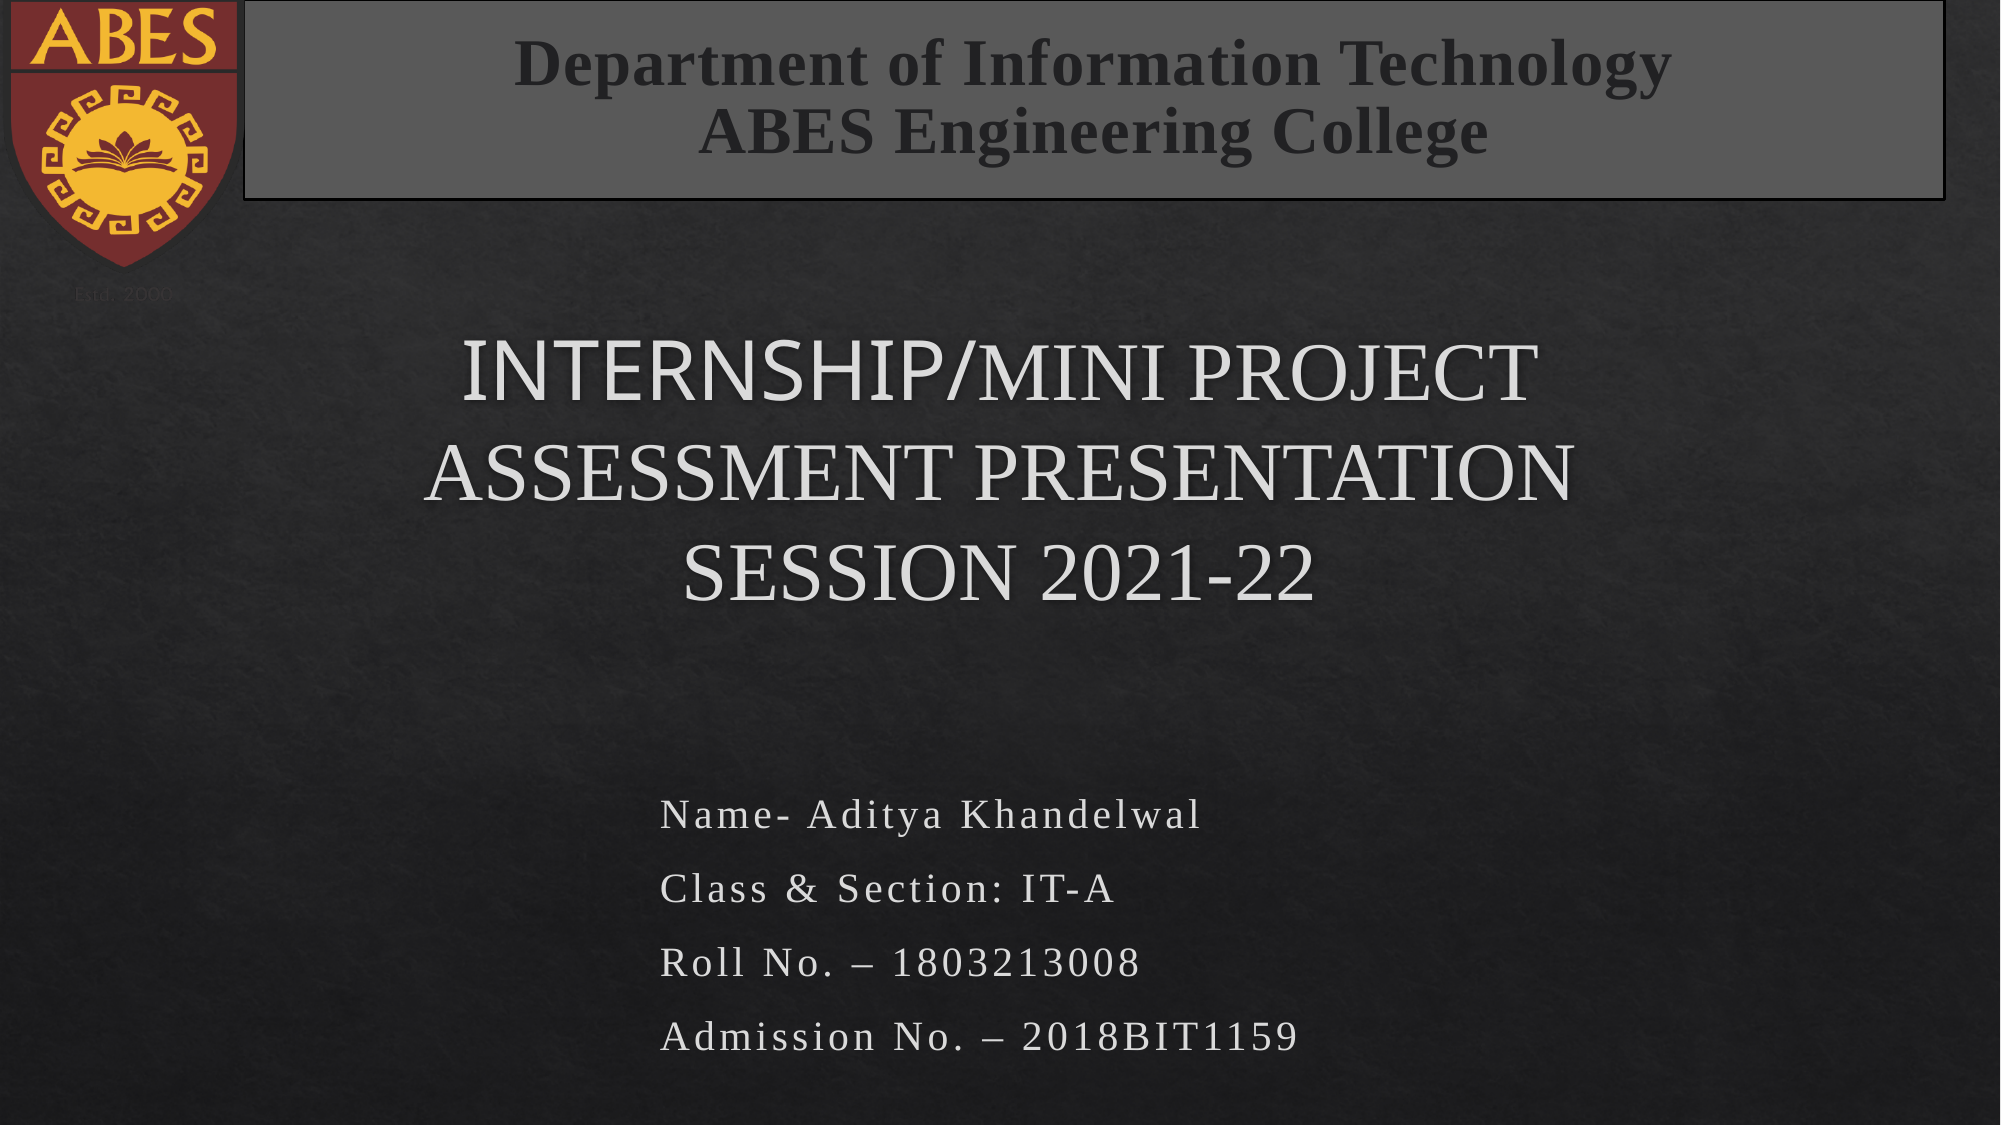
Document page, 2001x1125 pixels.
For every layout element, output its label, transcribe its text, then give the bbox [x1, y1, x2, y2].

picture [0, 0, 247, 301]
text_box Name- Aditya Khandelwal Class & Section: IT-A Roll No. – 1803213008 Admission No. – 2018BIT1159 [644, 784, 1802, 1053]
text_box Department of Information Technology ABES Engineering College [254, 0, 1946, 201]
title INTERNSHIP/MINI PROJECT ASSESSMENT PRESENTATION SESSION 2021-22 [198, 277, 1802, 625]
